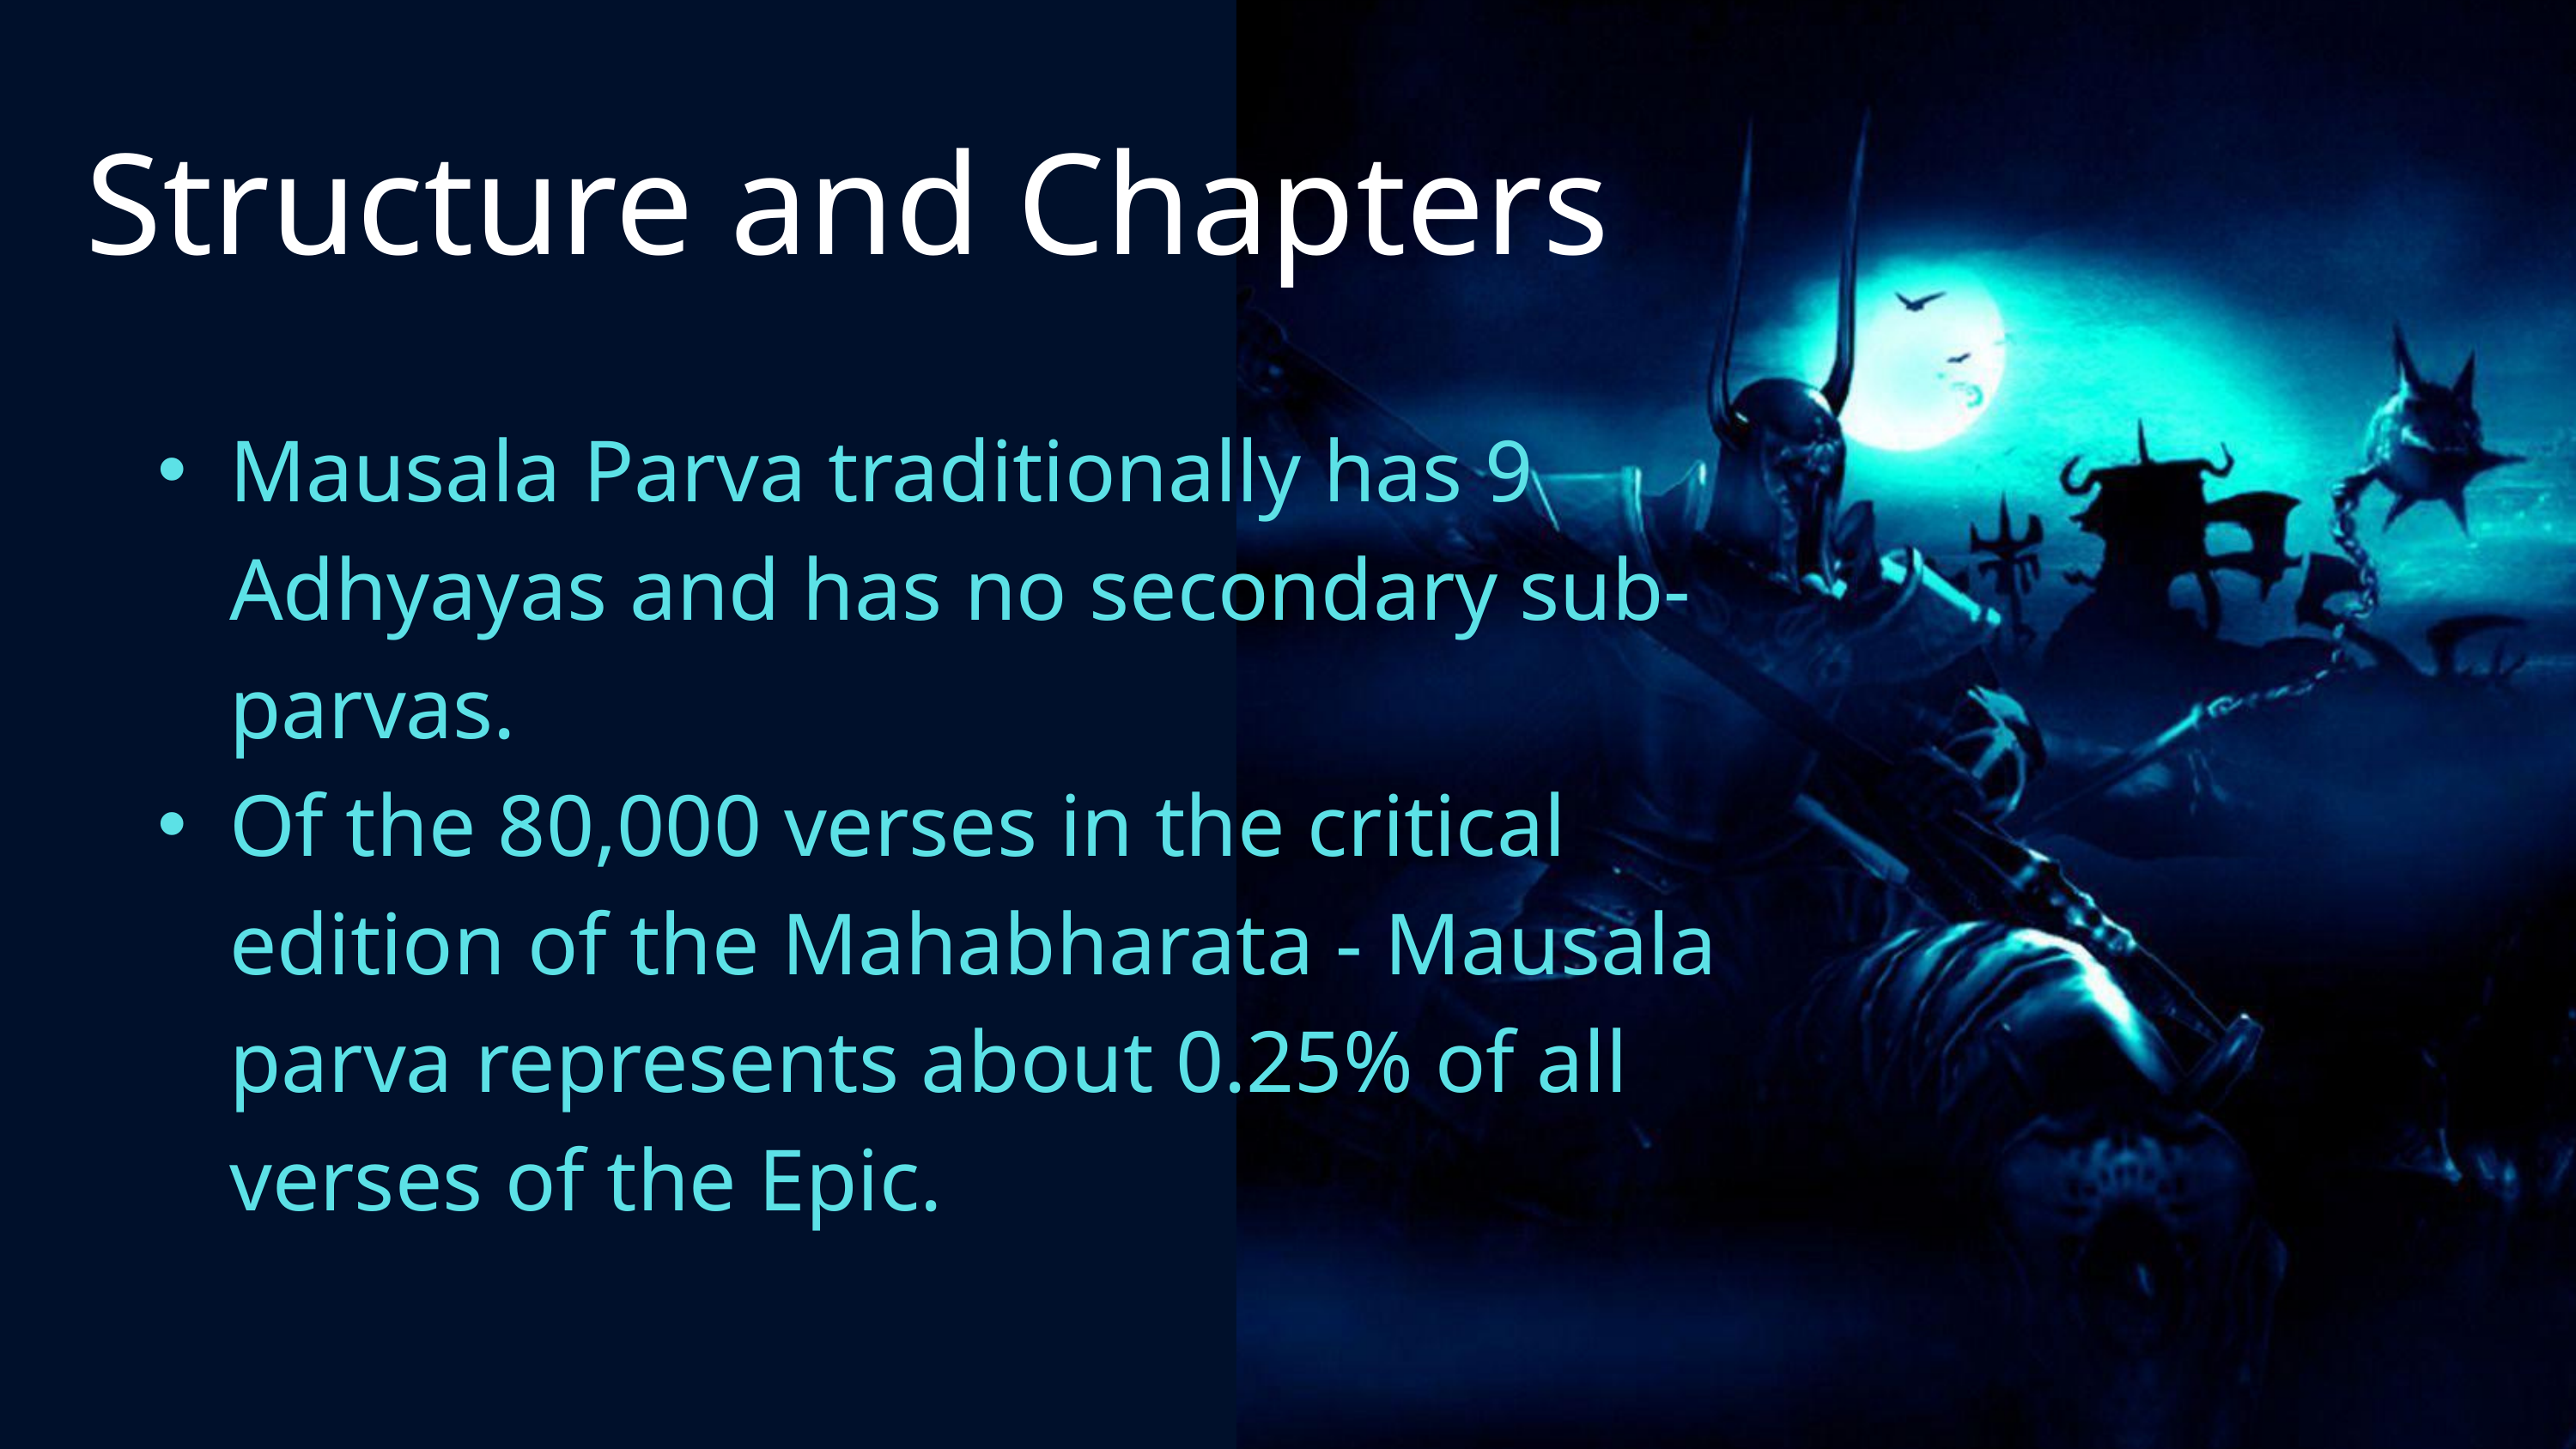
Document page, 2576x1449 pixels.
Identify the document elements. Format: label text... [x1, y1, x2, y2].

picture [2569, 557, 2576, 563]
picture [1236, 0, 2576, 1449]
picture [2499, 442, 2523, 447]
text_box Structure and Chapters Mausala Parva traditionally has 9 Adhyayas and has no secondary sub-parvas. Of the 80,000 verses in the critical edition of the Mahabharata - Mausala parva represents about 0.25% of all verses of the Epic. [86, 87, 1231, 1346]
